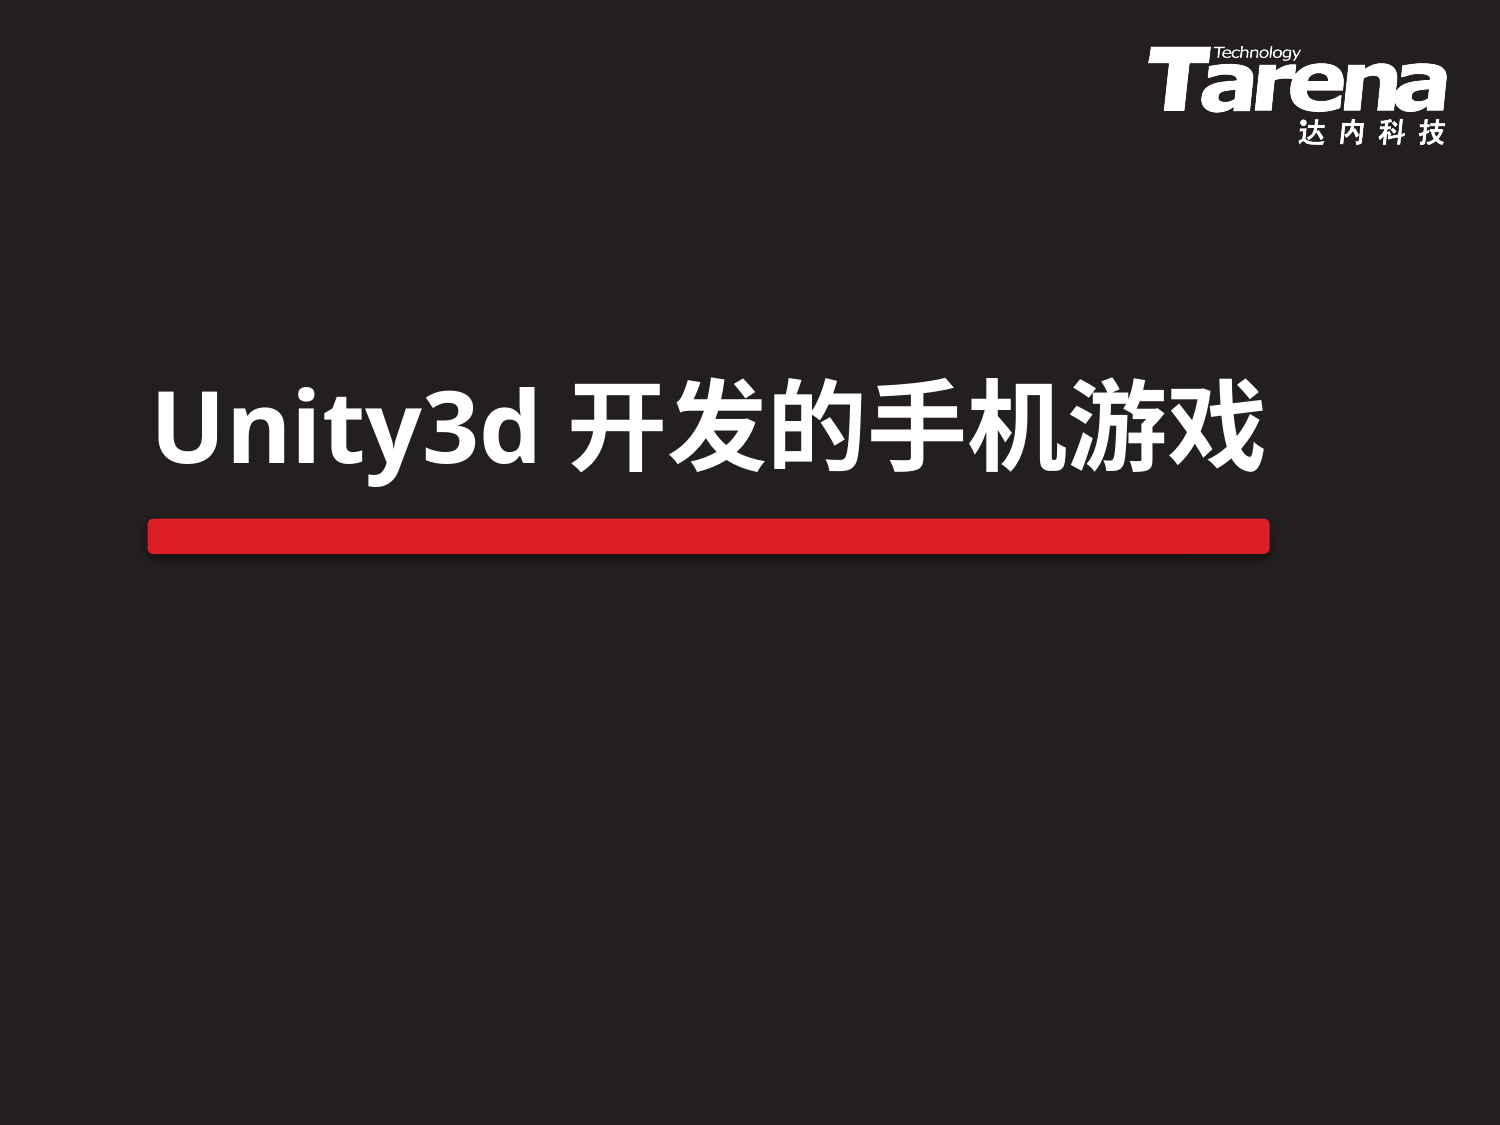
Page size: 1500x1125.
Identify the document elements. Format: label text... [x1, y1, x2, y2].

picture [1148, 46, 1447, 145]
title Unity3d开发的手机游戏 [135, 338, 1324, 510]
